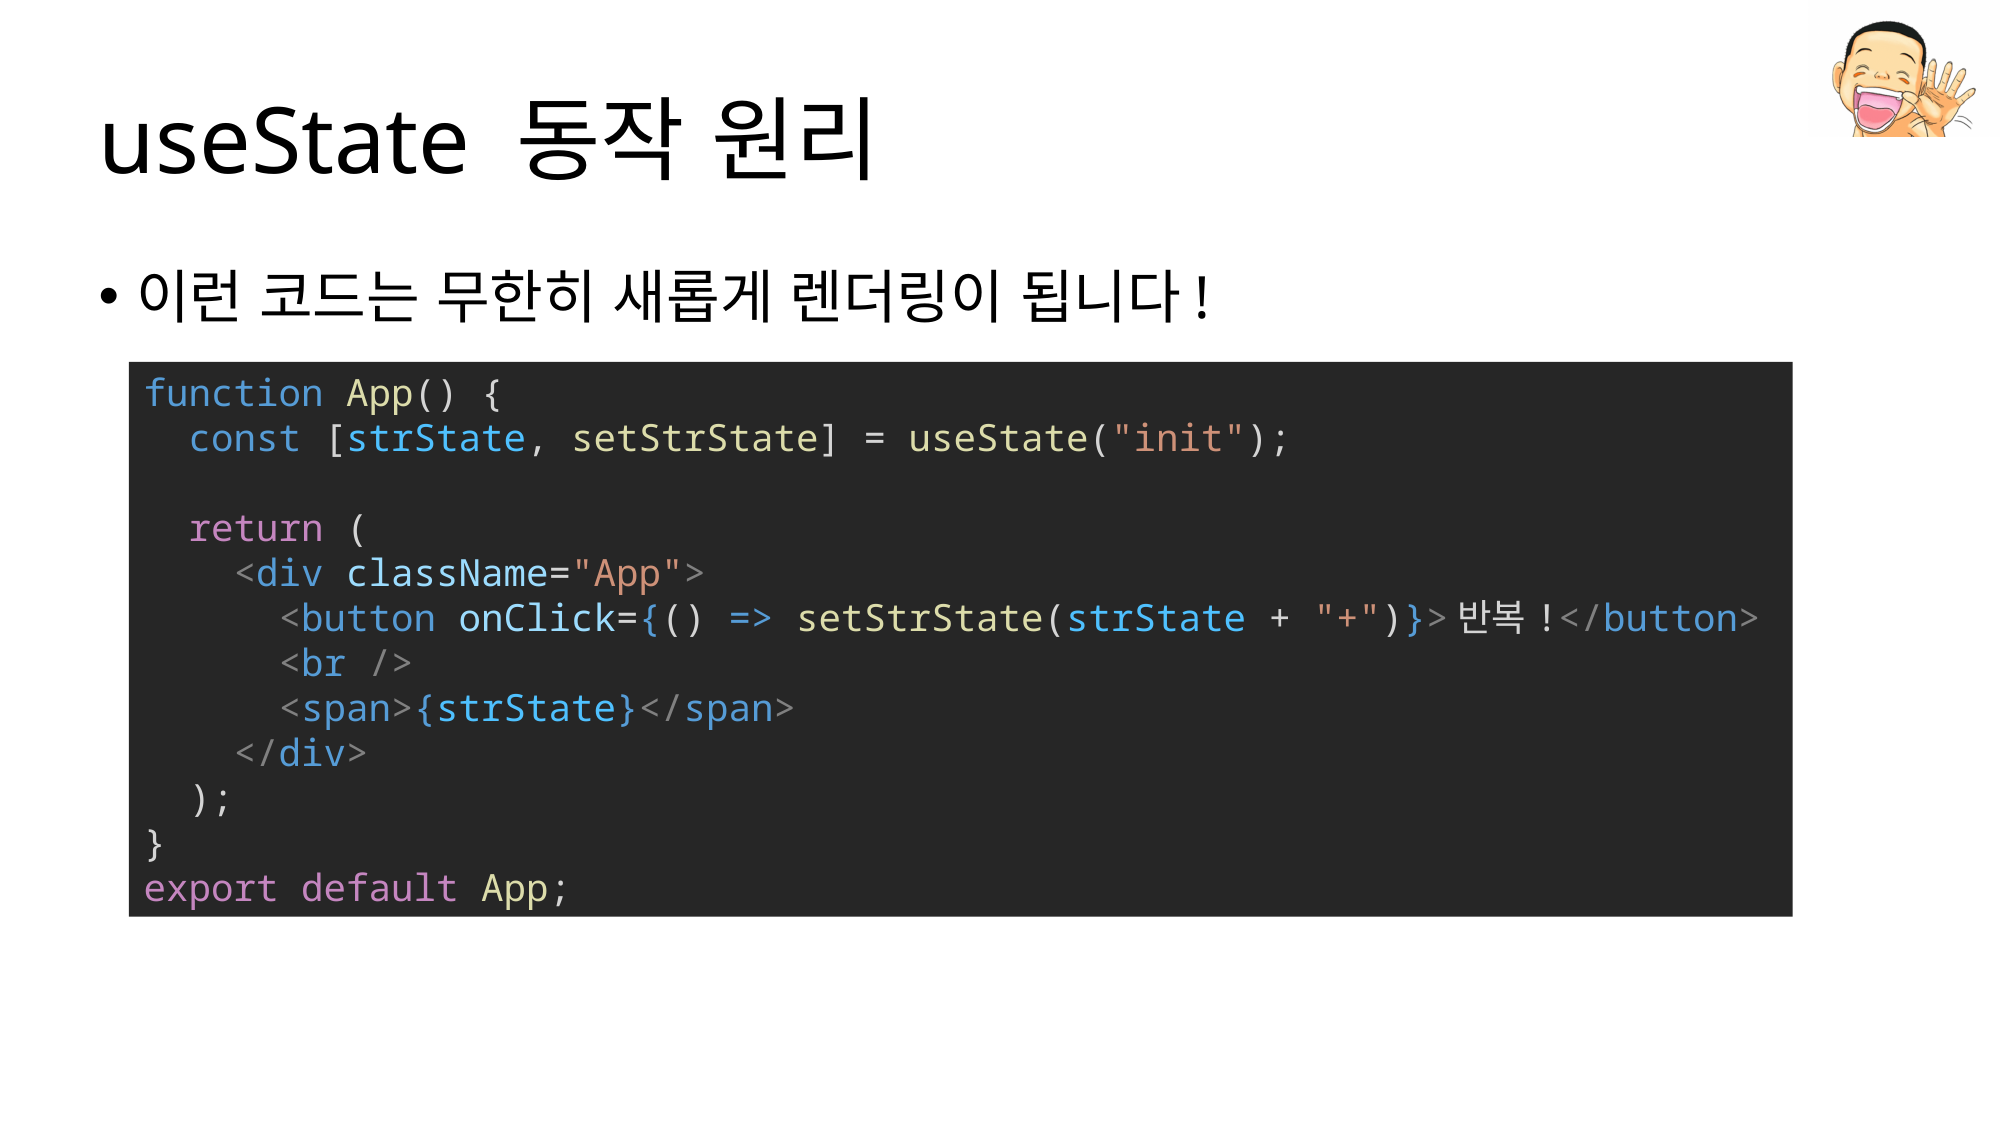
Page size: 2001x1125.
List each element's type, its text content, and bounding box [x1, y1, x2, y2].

text_box function App() { const [strState, setStrState] = useState("init"); return ( <div className="App"> <button onClick={() => setStrState(strState + "+")}>반복!</button> <br /> <span>{strState}</span> </div> ); } export default App; [128, 361, 1793, 917]
title useState 동작 원리 [83, 0, 1931, 217]
list 이런 코드는 무한히 새롭게 렌더링이 됩니다! [83, 217, 1931, 1125]
picture [1931, 0, 2000, 137]
